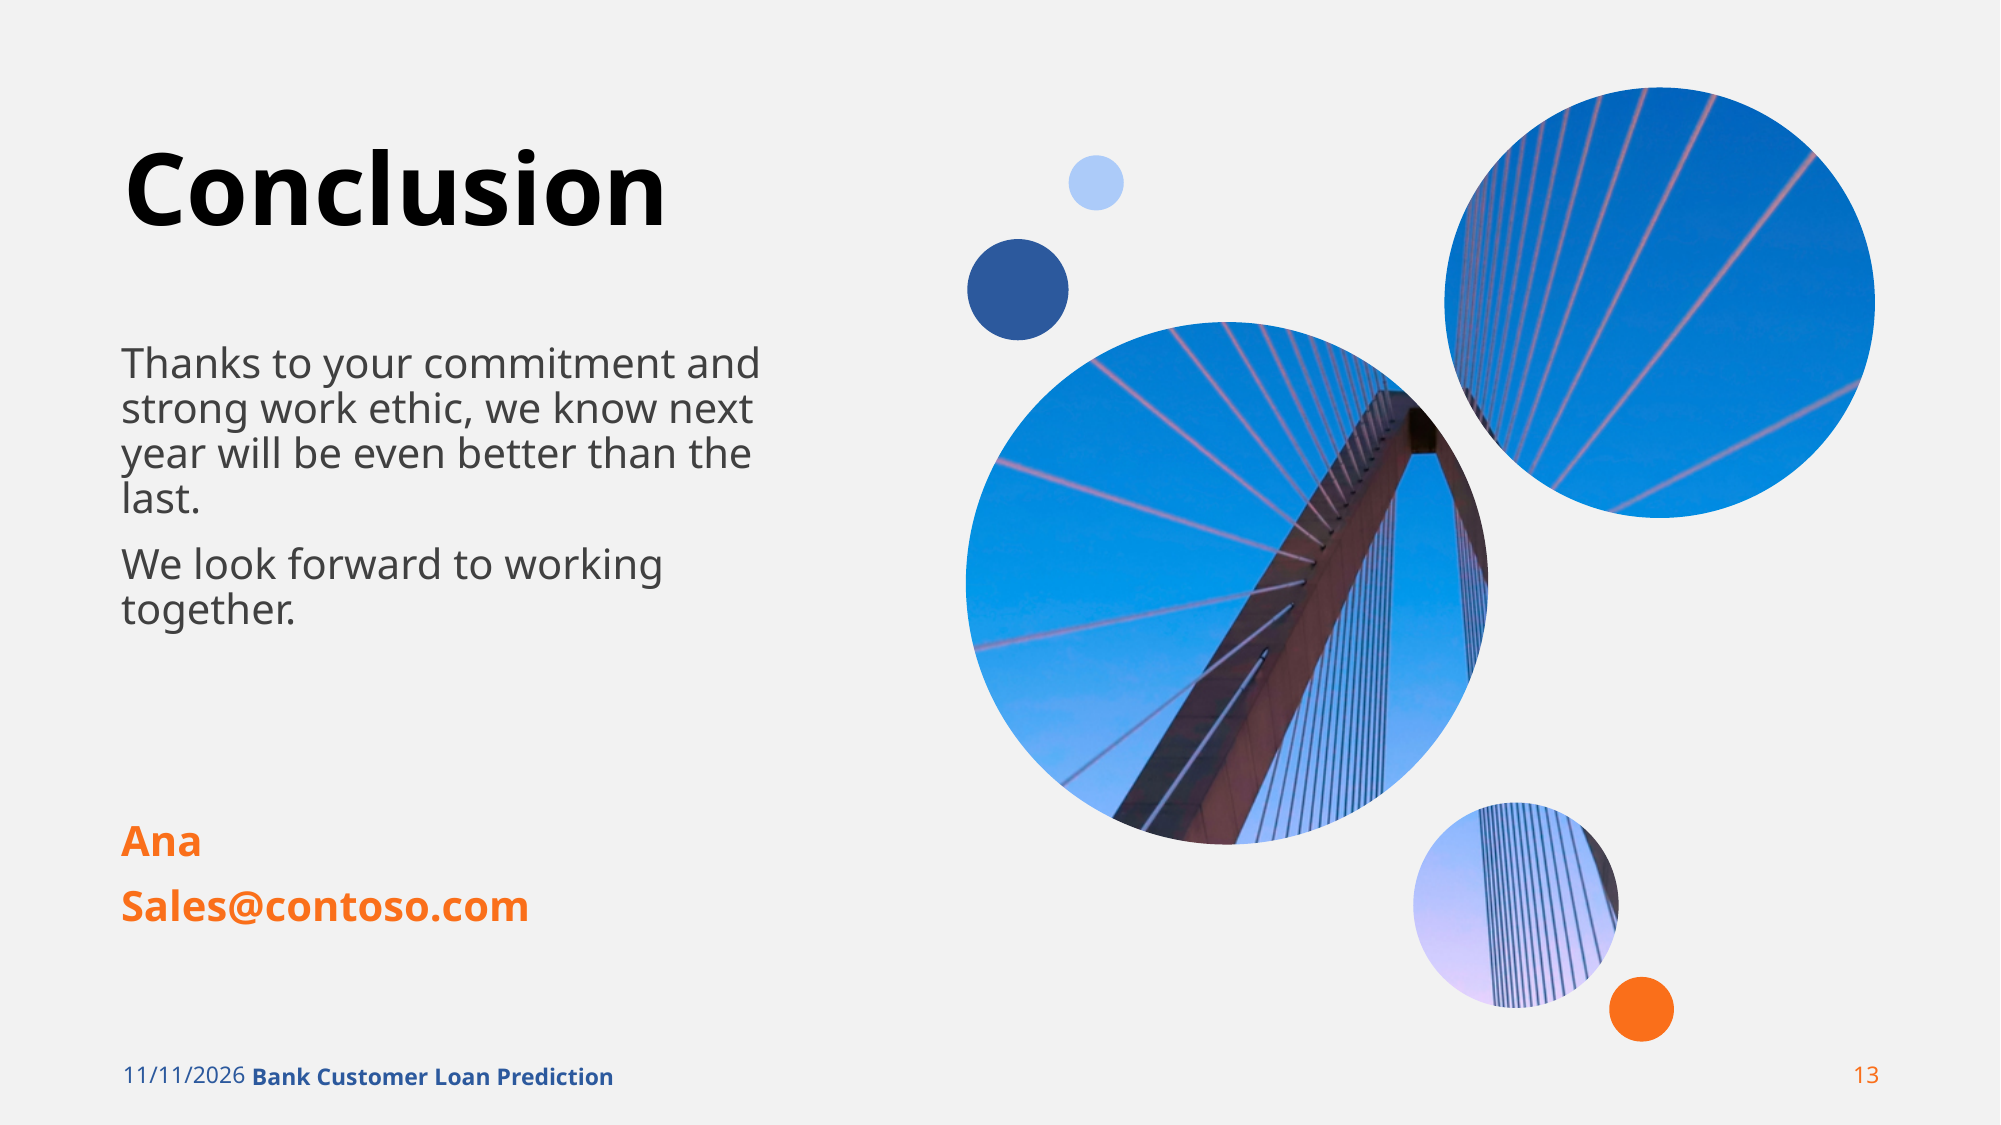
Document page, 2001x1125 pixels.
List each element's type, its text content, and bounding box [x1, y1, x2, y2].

list Thanks to your commitment and strong work ethic, we know next year will be even better than the last. We look forward to working together. [106, 335, 786, 771]
list Ana Sales@contoso.com [106, 812, 786, 938]
picture [965, 87, 1875, 1008]
title Conclusion [108, 132, 810, 269]
